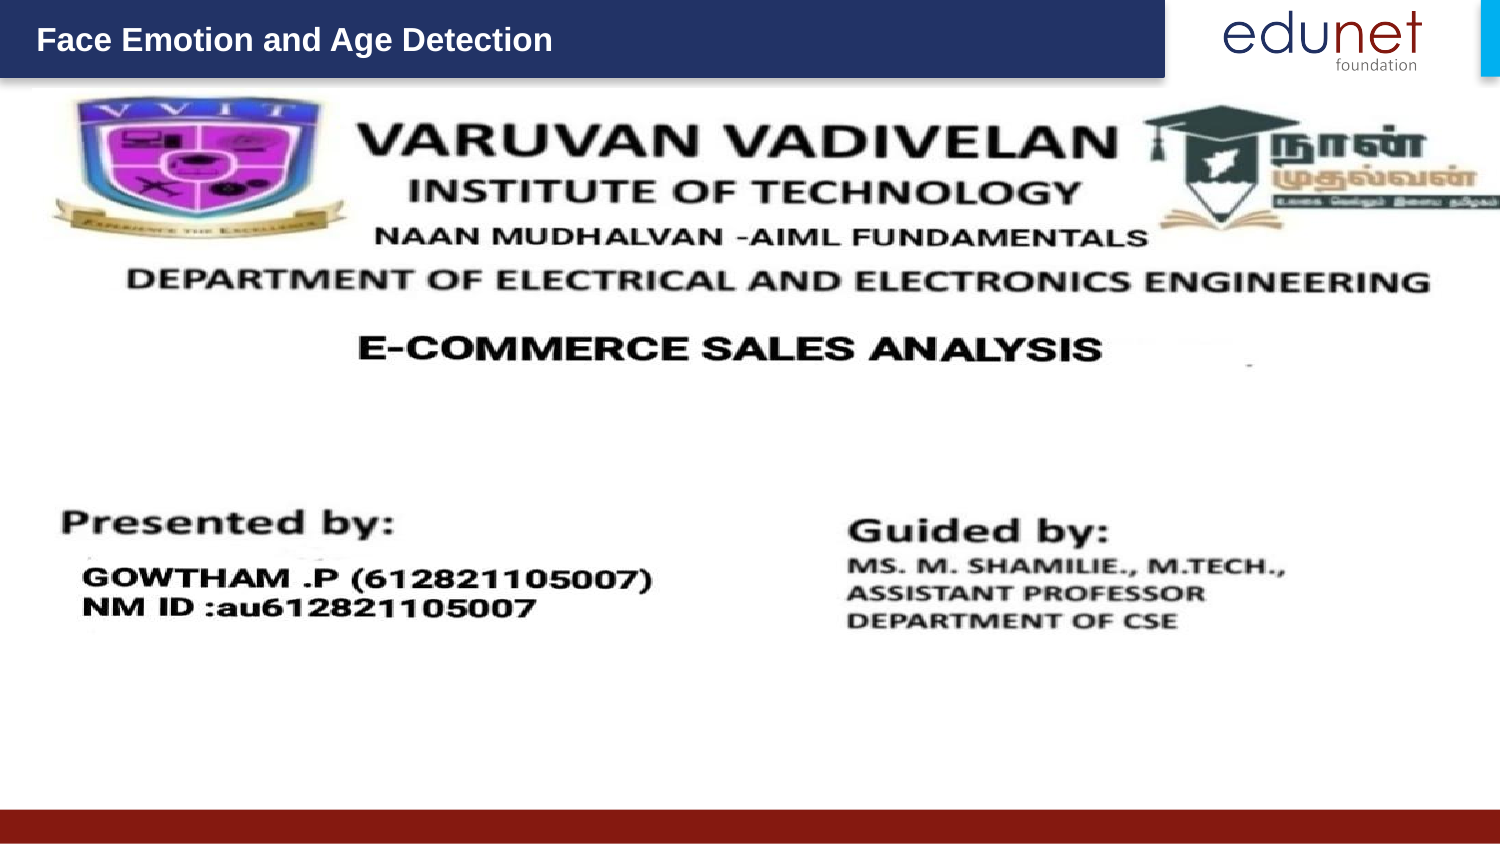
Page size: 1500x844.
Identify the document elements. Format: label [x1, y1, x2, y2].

picture [32, 88, 1500, 756]
picture [1219, 8, 1424, 75]
